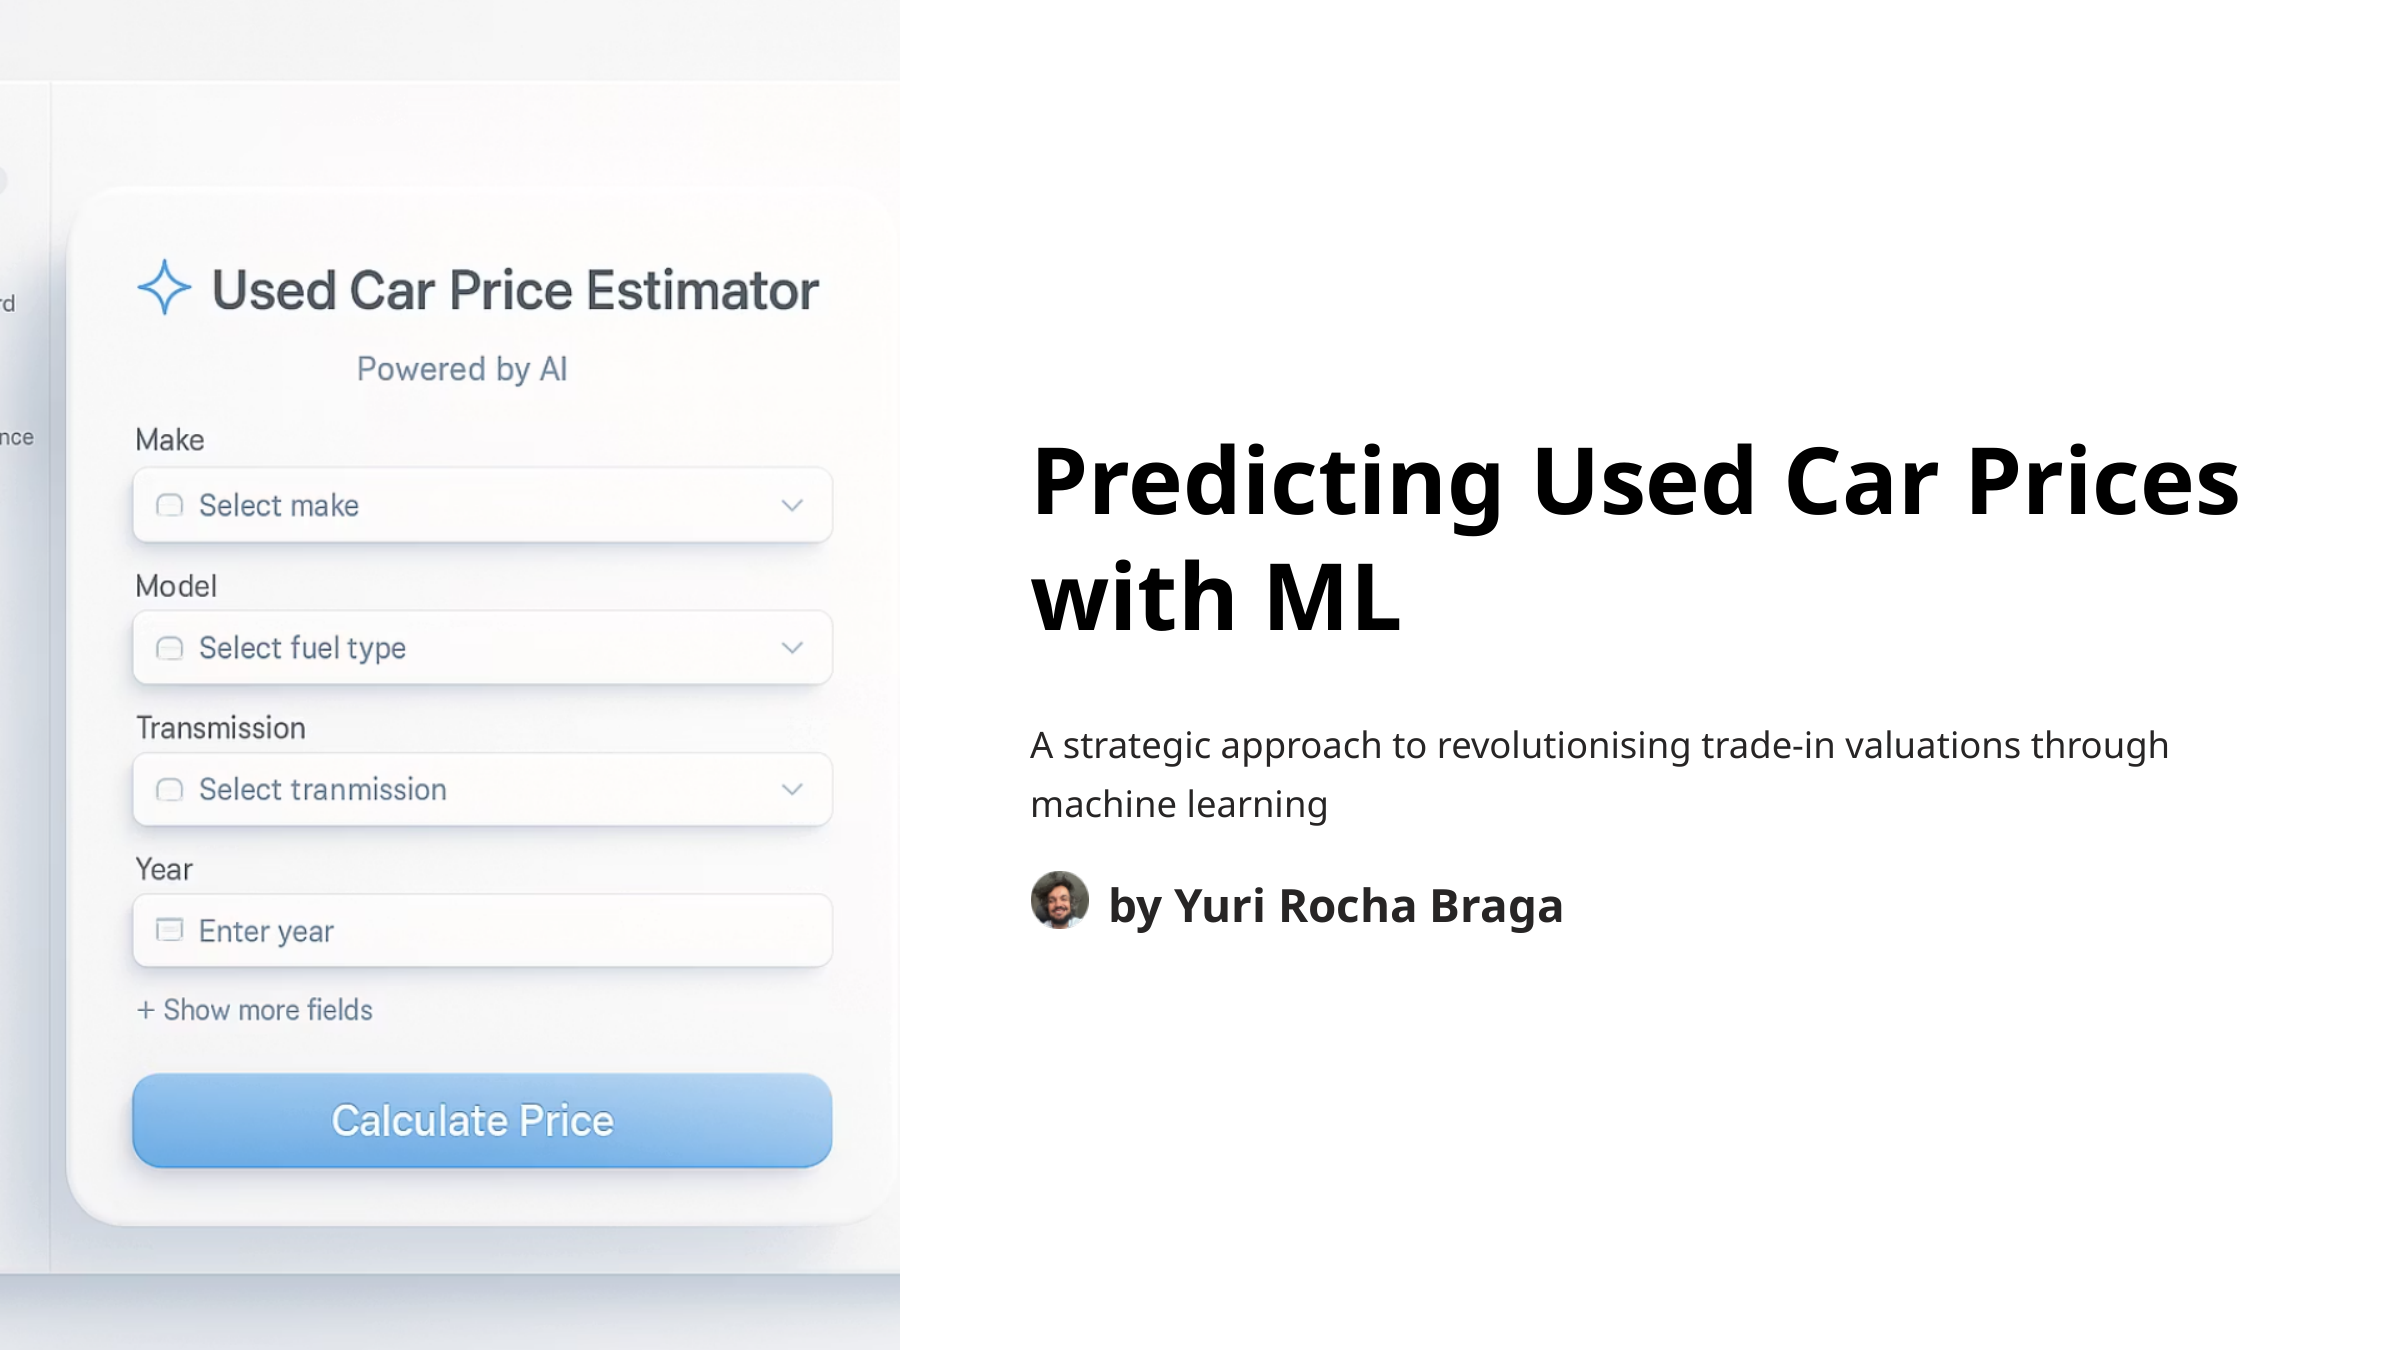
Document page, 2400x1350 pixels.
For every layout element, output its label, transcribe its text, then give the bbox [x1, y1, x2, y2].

text_box A strategic approach to revolutionising trade-in valuations through machine learning [1030, 706, 2270, 826]
picture [1031, 871, 1089, 929]
picture [0, 0, 900, 1350]
text_box by Yuri Rocha Braga [1108, 866, 1565, 933]
text_box Predicting Used Car Prices with ML [1030, 417, 2270, 651]
